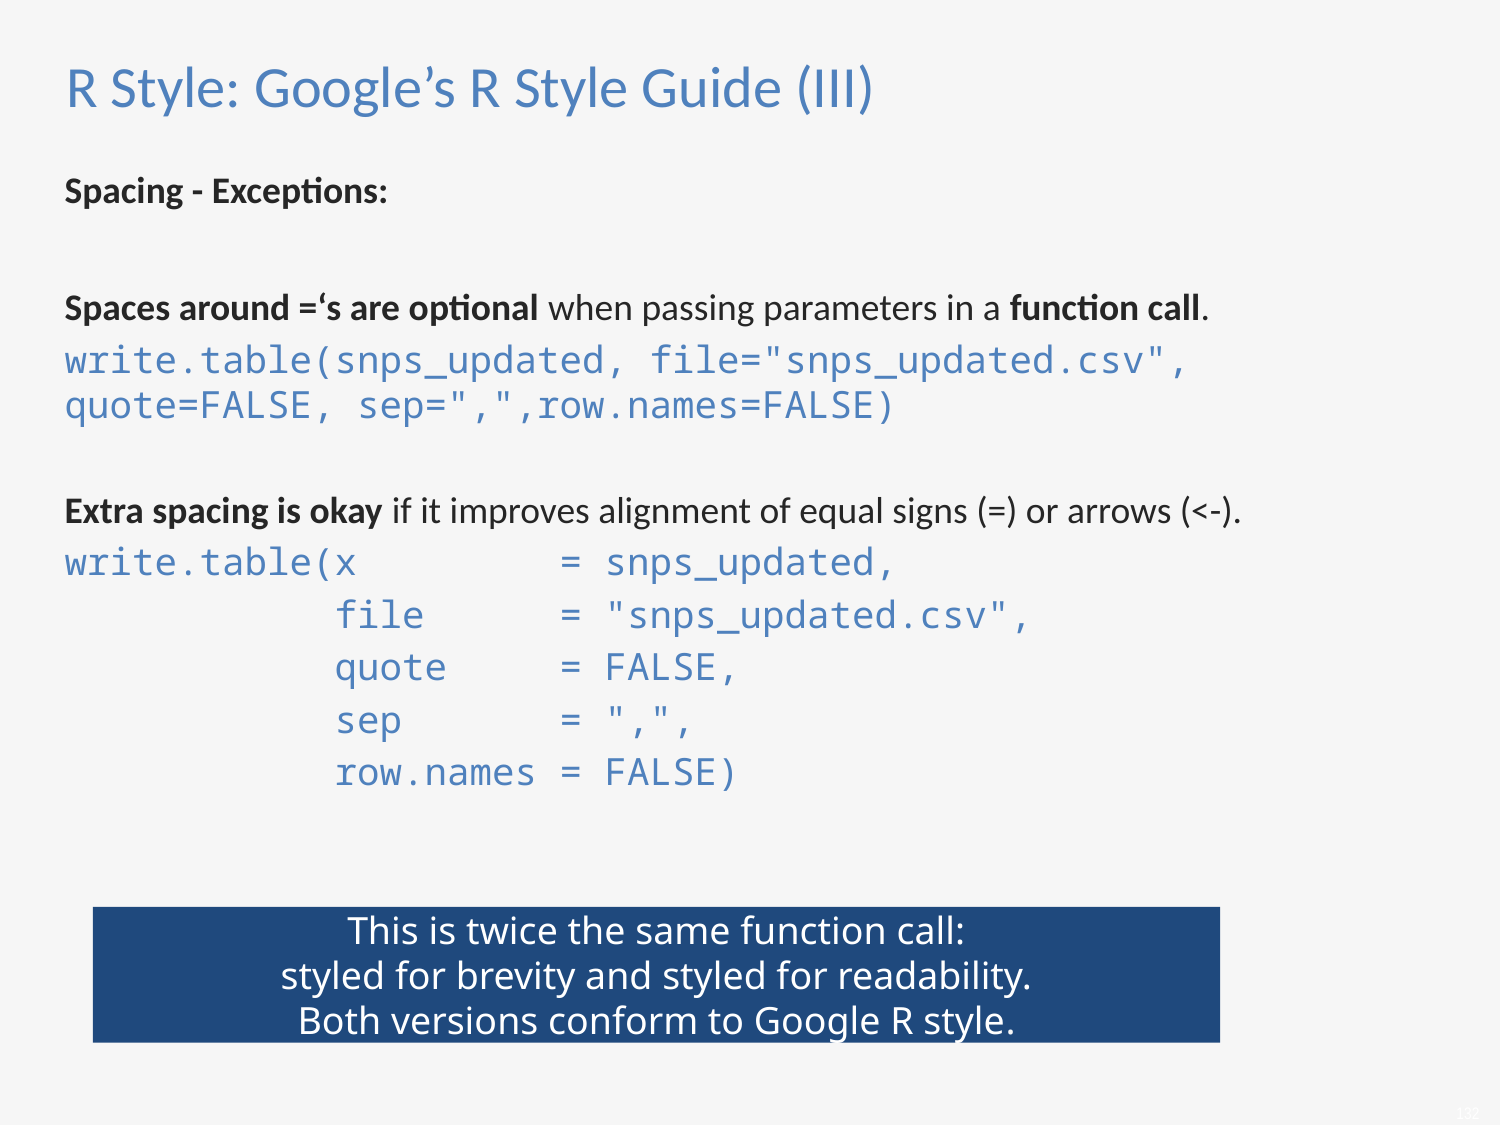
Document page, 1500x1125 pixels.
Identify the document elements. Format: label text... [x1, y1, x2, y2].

title R Style: Google’s R Style Guide (III) [42, 56, 1346, 121]
list Spacing - Exceptions: Spaces around =‘s are optional when passing parameters in a function call. write.table(snps_updated, file="snps_updated.csv", quote=FALSE, sep=",",row.names=FALSE) Extra spacing is okay if it improves alignment of equal signs (=) or arrows (<-). write.table(x = snps_updated, file = "snps_updated.csv", quote = FALSE, sep = ",", row.names = FALSE) [64, 165, 1467, 1043]
text_box This is twice the same function call: styled for brevity and styled for readability. Both versions conform to Google R style. [92, 906, 1221, 1043]
